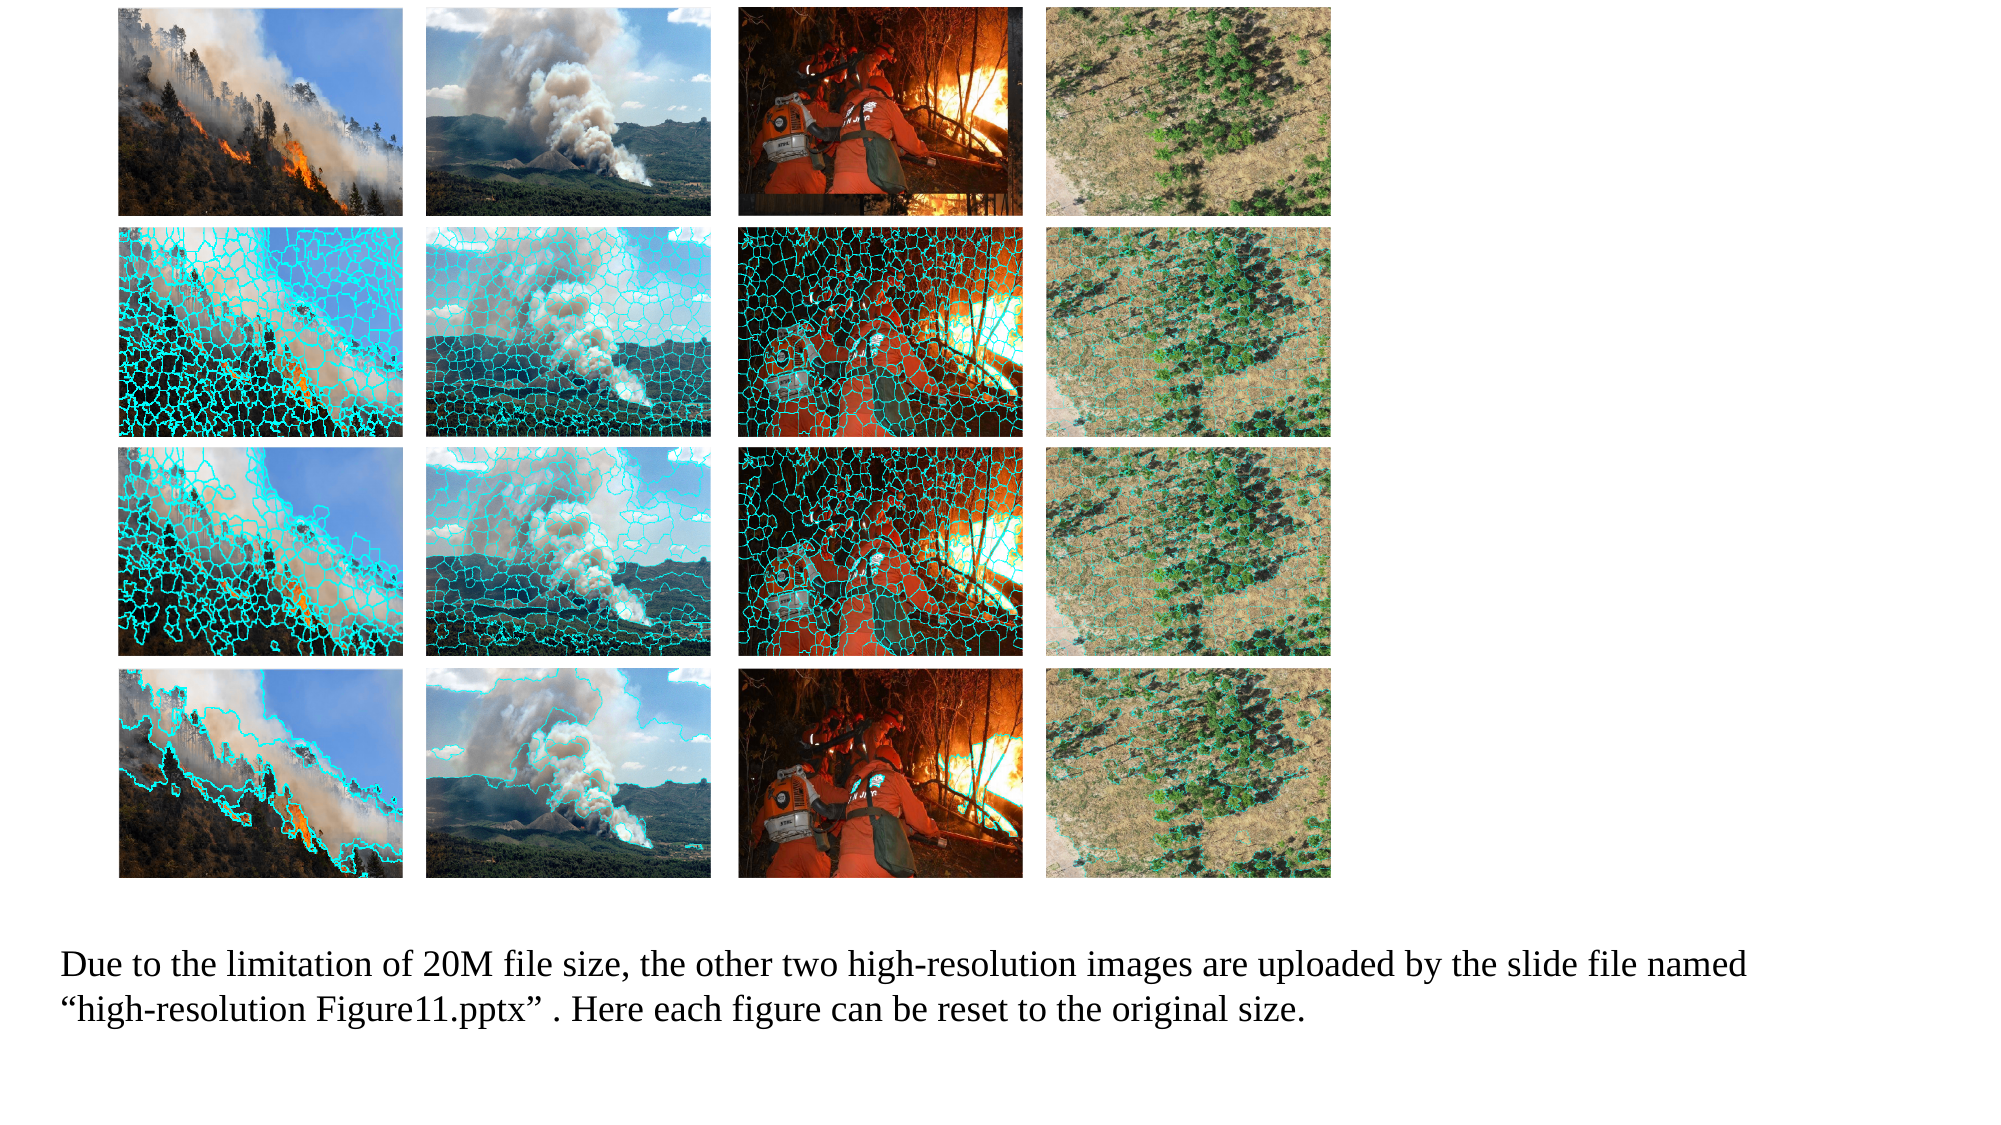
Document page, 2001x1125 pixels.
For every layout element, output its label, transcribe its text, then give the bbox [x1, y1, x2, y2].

picture [738, 447, 1023, 656]
picture [117, 227, 403, 437]
picture [426, 447, 711, 656]
picture [426, 227, 711, 437]
picture [426, 7, 711, 216]
picture [1046, 227, 1331, 437]
picture [1046, 668, 1331, 878]
picture [117, 668, 403, 878]
picture [738, 227, 1023, 437]
picture [1046, 447, 1331, 656]
picture [738, 7, 1023, 216]
picture [1046, 7, 1331, 216]
text_box Due to the limitation of 20M file size, the other two high-resolution images are uploaded by the slide file named “high-resolution Figure11.pptx” . Here each figure can be reset to the original size. [45, 931, 1775, 1037]
picture [117, 7, 403, 216]
picture [738, 668, 1023, 878]
picture [117, 447, 403, 656]
picture [426, 668, 711, 878]
